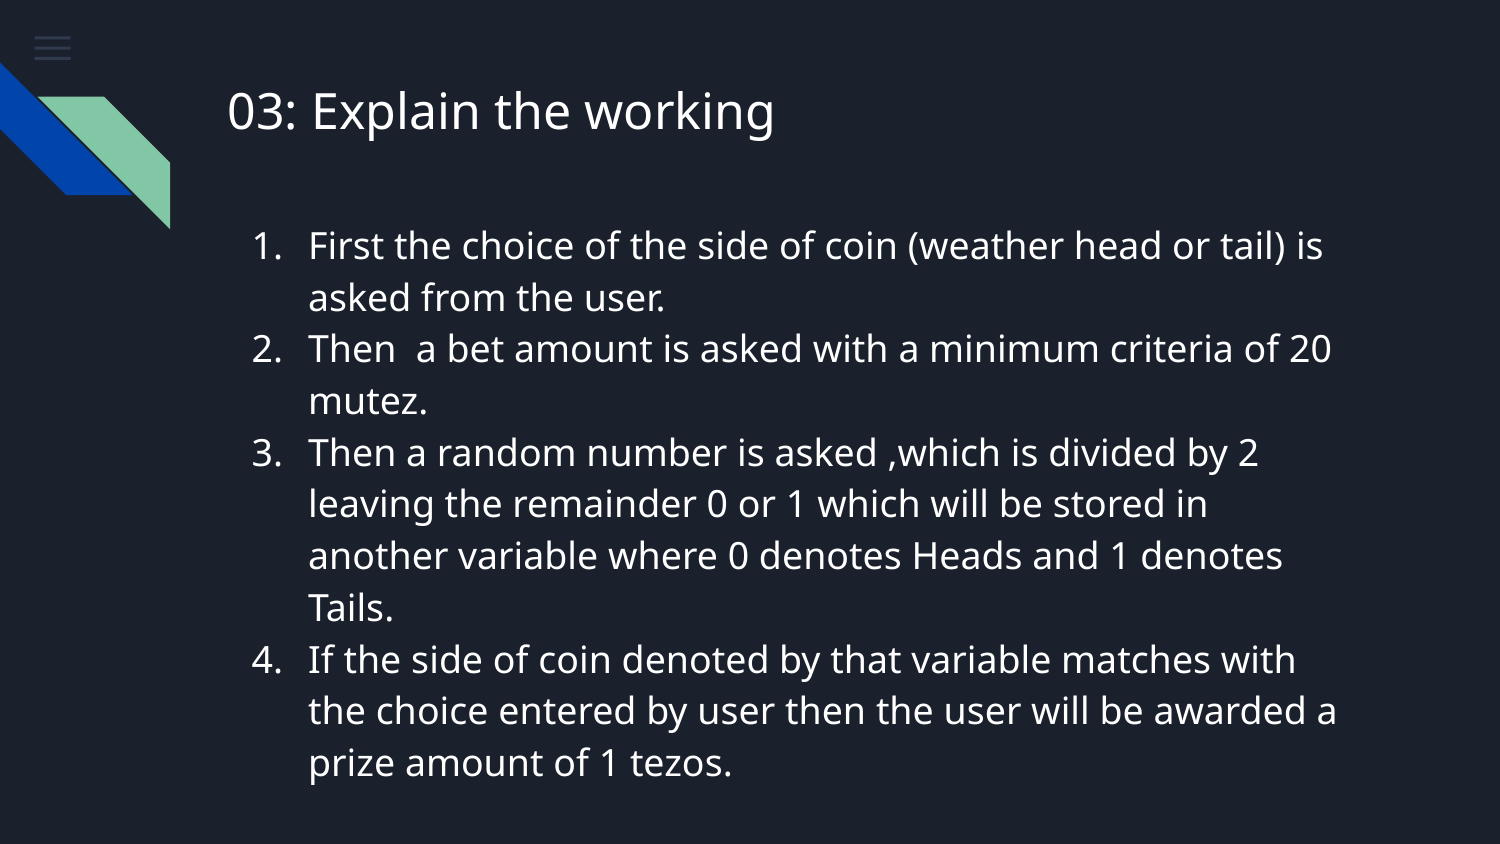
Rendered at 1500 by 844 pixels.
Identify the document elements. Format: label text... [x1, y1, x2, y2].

title 03: Explain the working [212, 64, 1368, 171]
list First the choice of the side of coin (weather head or tail) is asked from the user. Then a bet amount is asked with a minimum criteria of 20 mutez. Then a random number is asked ,which is divided by 2 leaving the remainder 0 or 1 which will be stored in another variable where 0 denotes Heads and 1 denotes Tails. If the side of coin denoted by that variable matches with the choice entered by user then the user will be awarded a prize amount of 1 tezos. [212, 200, 1368, 735]
